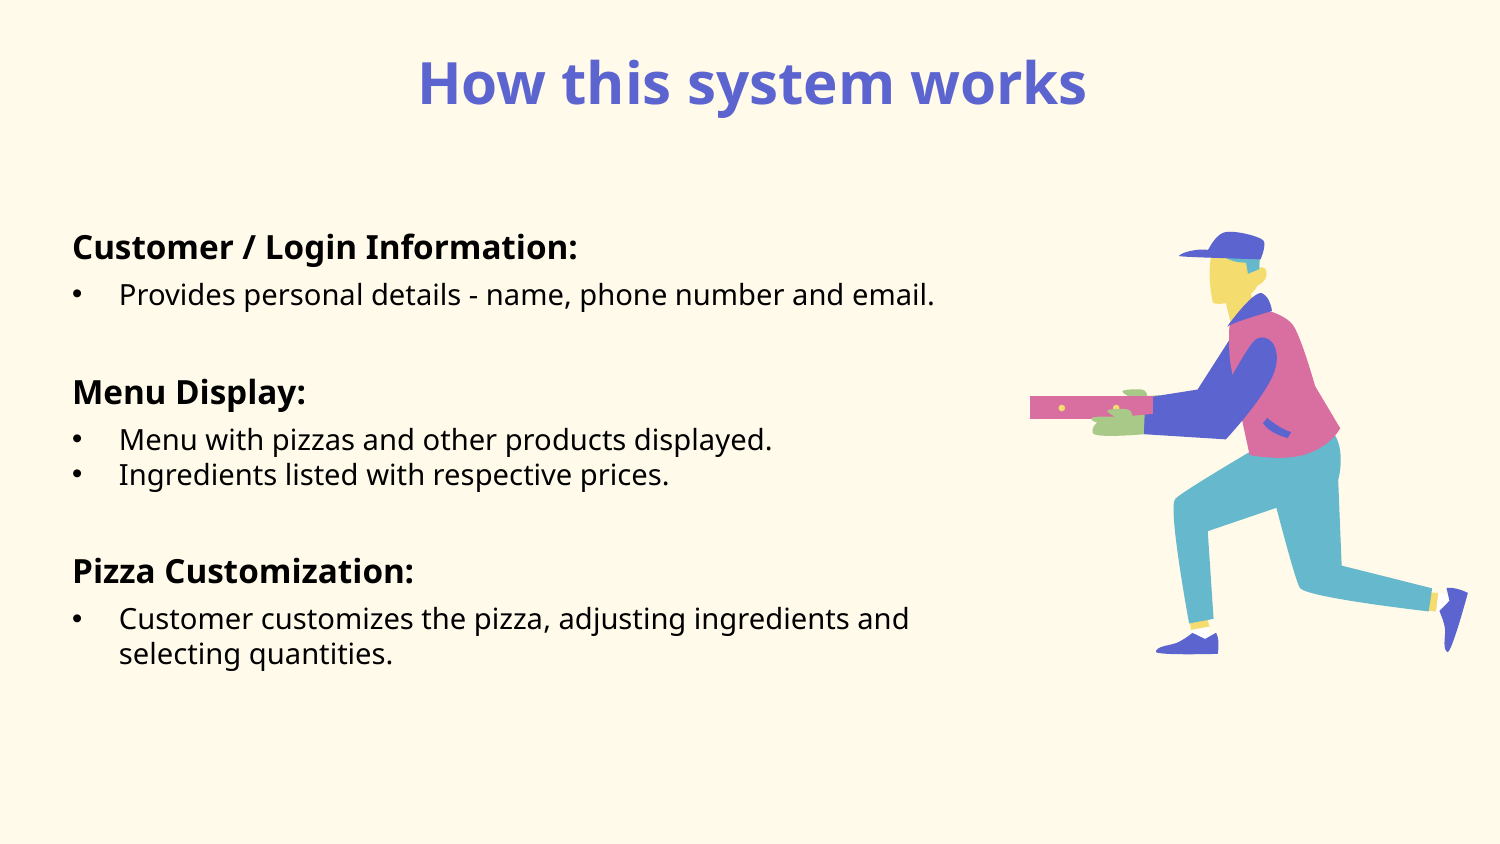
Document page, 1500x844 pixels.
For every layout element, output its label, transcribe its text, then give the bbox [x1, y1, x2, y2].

title How this system works [45, 21, 1460, 132]
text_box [1029, 231, 1469, 655]
list Customer / Login Information: Provides personal details - name, phone number and email. Menu Display: Menu with pizzas and other products displayed. Ingredients listed with respective prices. Pizza Customization: Customer customizes the pizza, adjusting ingredients and selecting quantities. [56, 211, 1011, 812]
